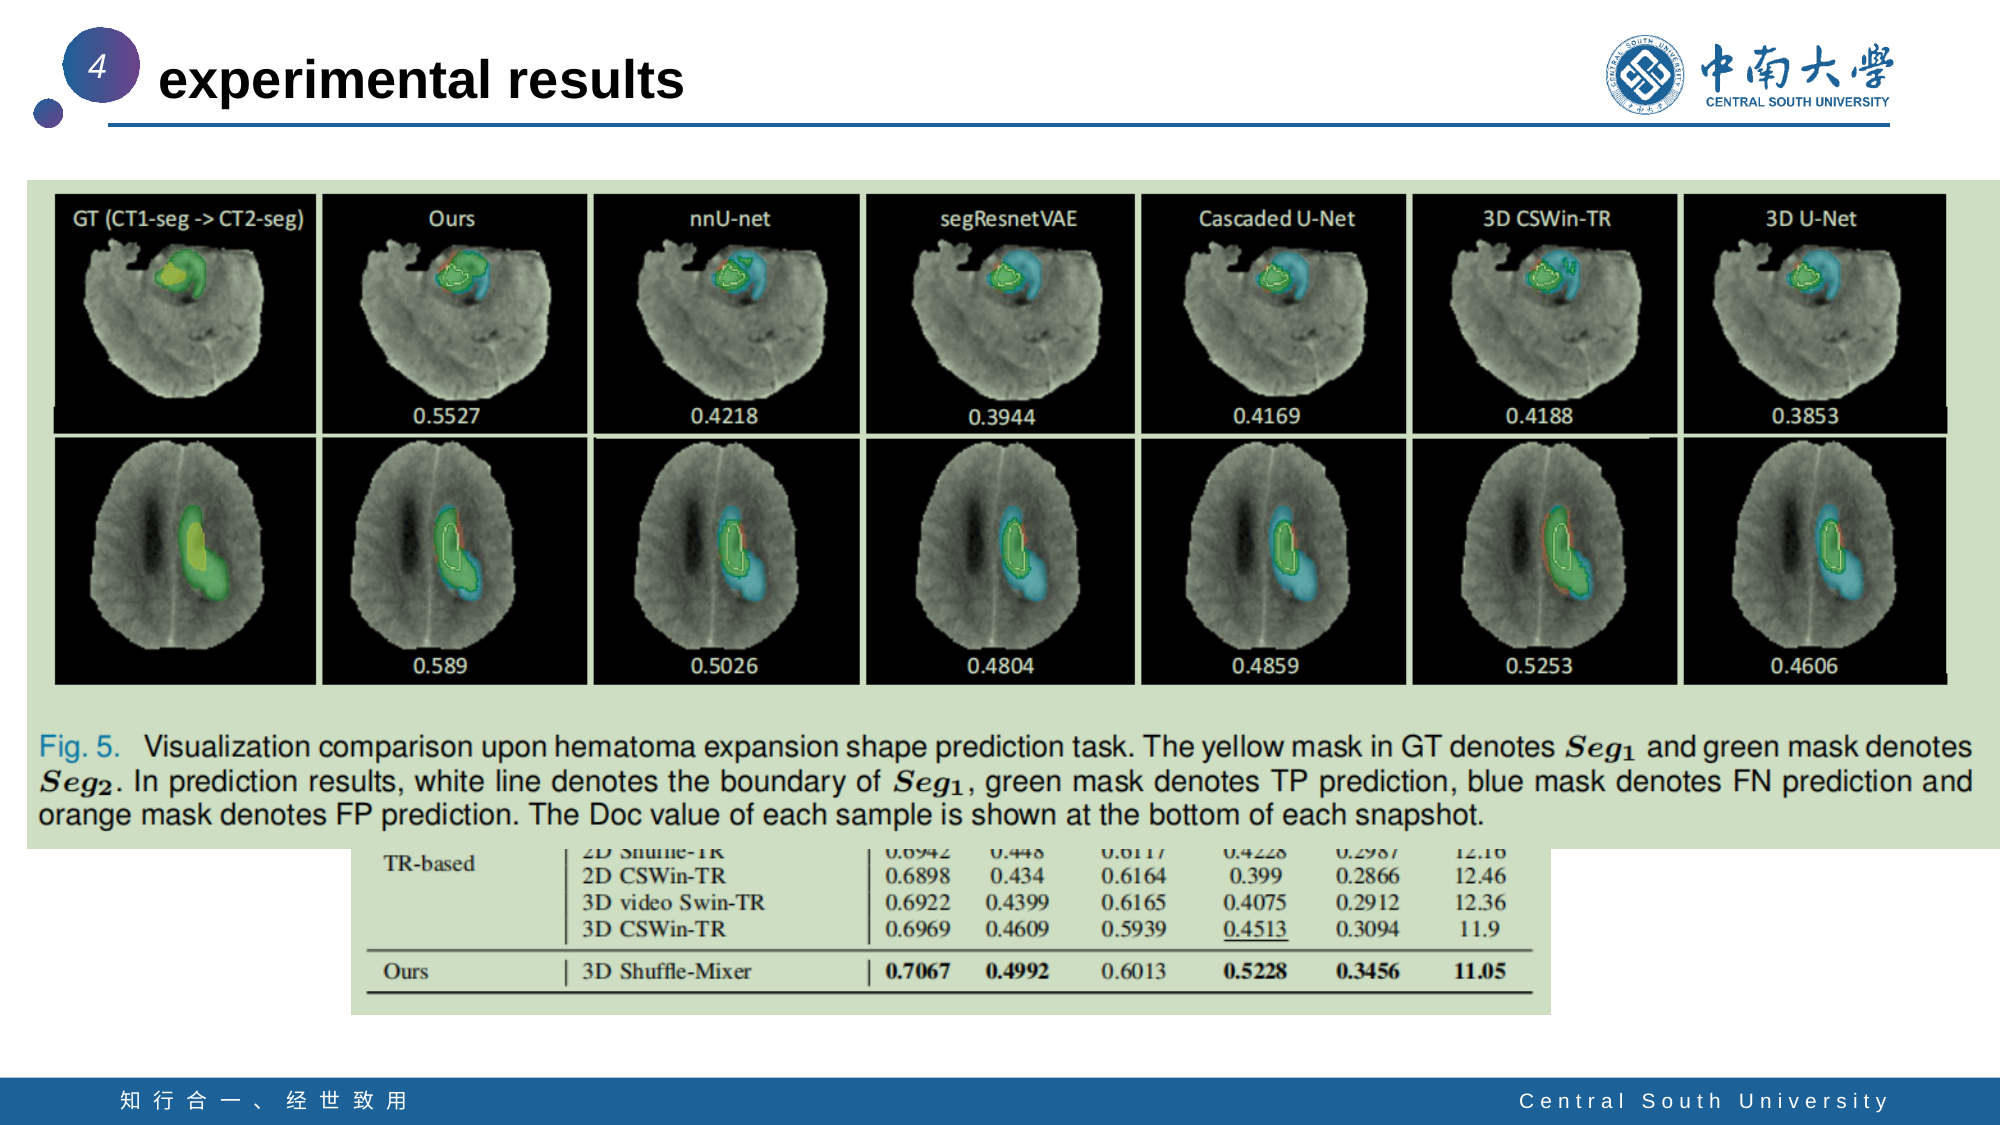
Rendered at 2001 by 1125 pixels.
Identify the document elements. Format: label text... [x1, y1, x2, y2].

text_box [0, 1077, 2000, 1125]
picture [1595, 28, 1907, 121]
text_box 知行合一、经世致用 [105, 1080, 423, 1120]
picture [27, 180, 2000, 1015]
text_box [33, 26, 153, 128]
text_box experimental results [158, 0, 1173, 118]
text_box Central South University [1504, 1080, 1902, 1120]
